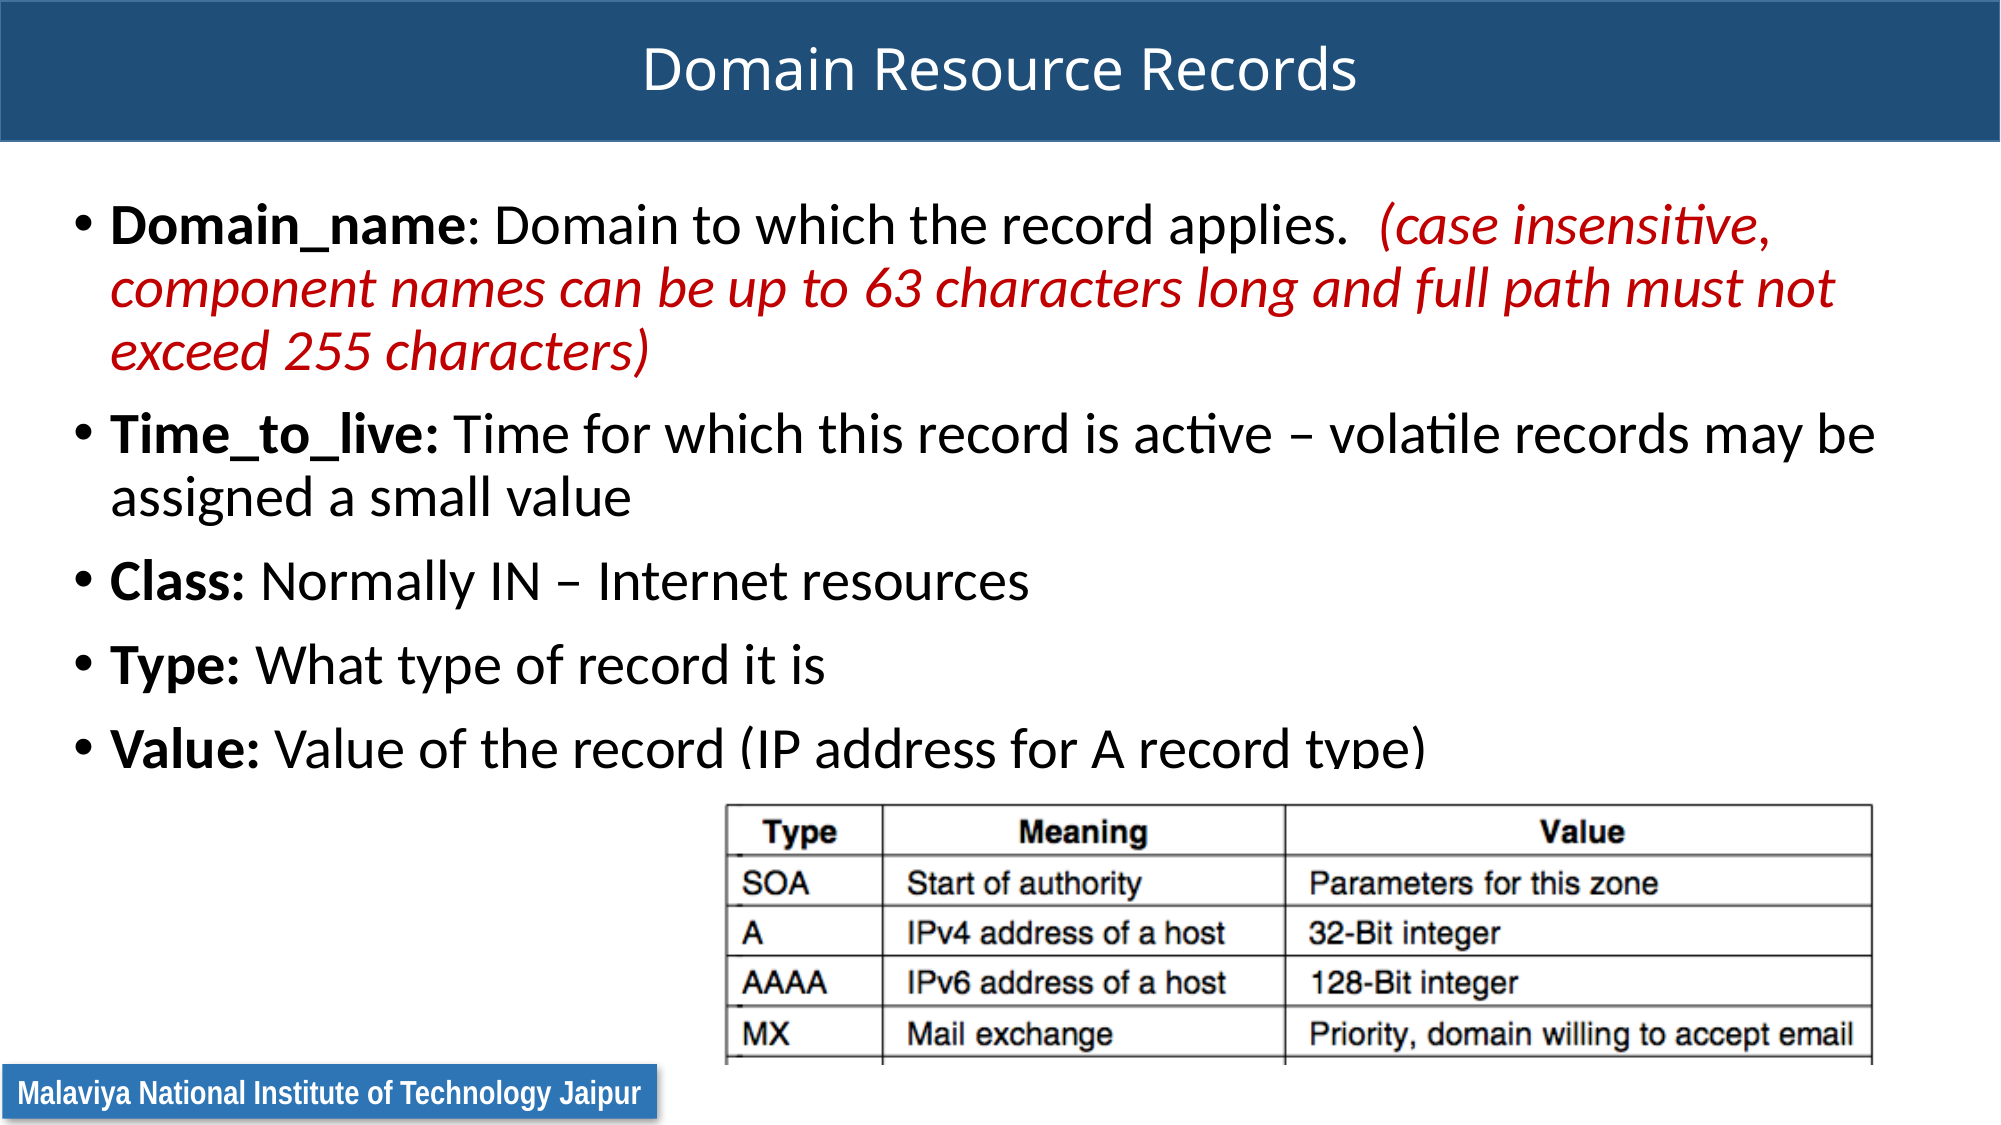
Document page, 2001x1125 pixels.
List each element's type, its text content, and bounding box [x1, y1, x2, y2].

list Domain_name: Domain to which the record applies. (case insensitive, component names can be up to 63 characters long and full path must not exceed 255 characters) Time_to_live: Time for which this record is active – volatile records may be assigned a small value Class: Normally IN – Internet resources Type: What type of record it is Value: Value of the record (IP address for A record type) [58, 186, 1954, 1065]
picture [695, 769, 1900, 1065]
title Domain Resource Records [0, 1, 2000, 141]
